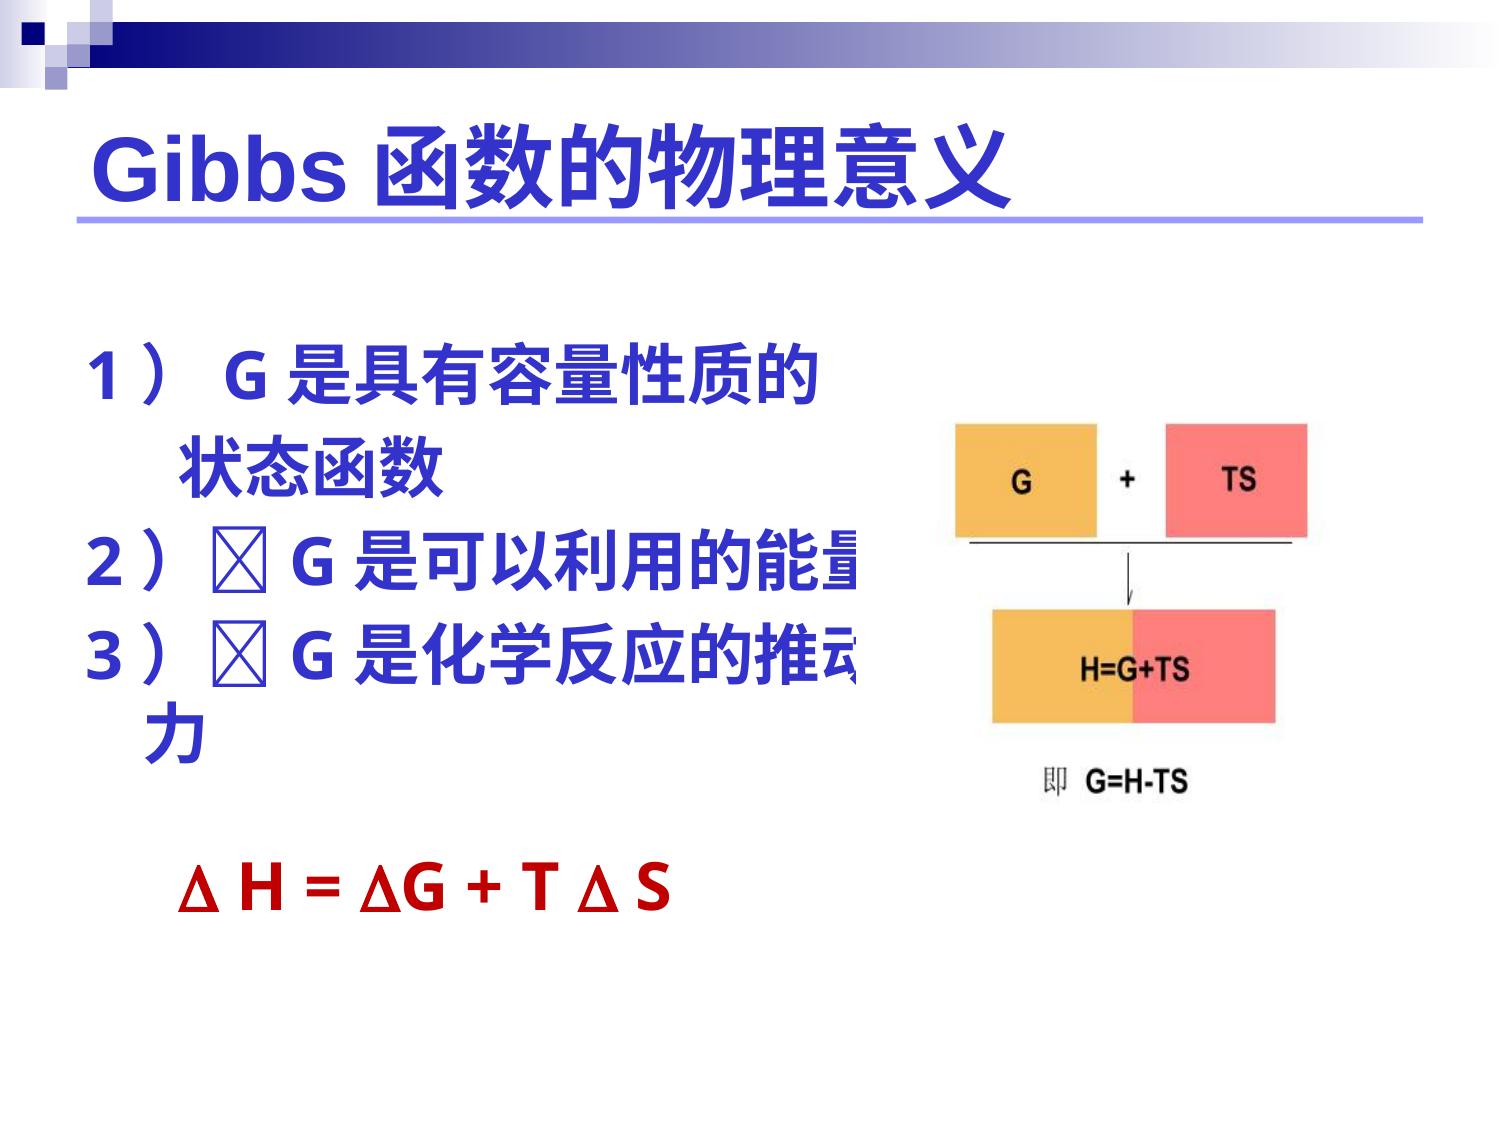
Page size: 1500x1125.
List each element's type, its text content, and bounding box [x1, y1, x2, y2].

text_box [855, 349, 1431, 886]
title Gibbs函数的物理意义 [75, 75, 1425, 256]
list 1）G是具有容量性质的 状态函数 2）G是可以利用的能量 3）G是化学反应的推动力  H = G + T  S [70, 324, 916, 1000]
